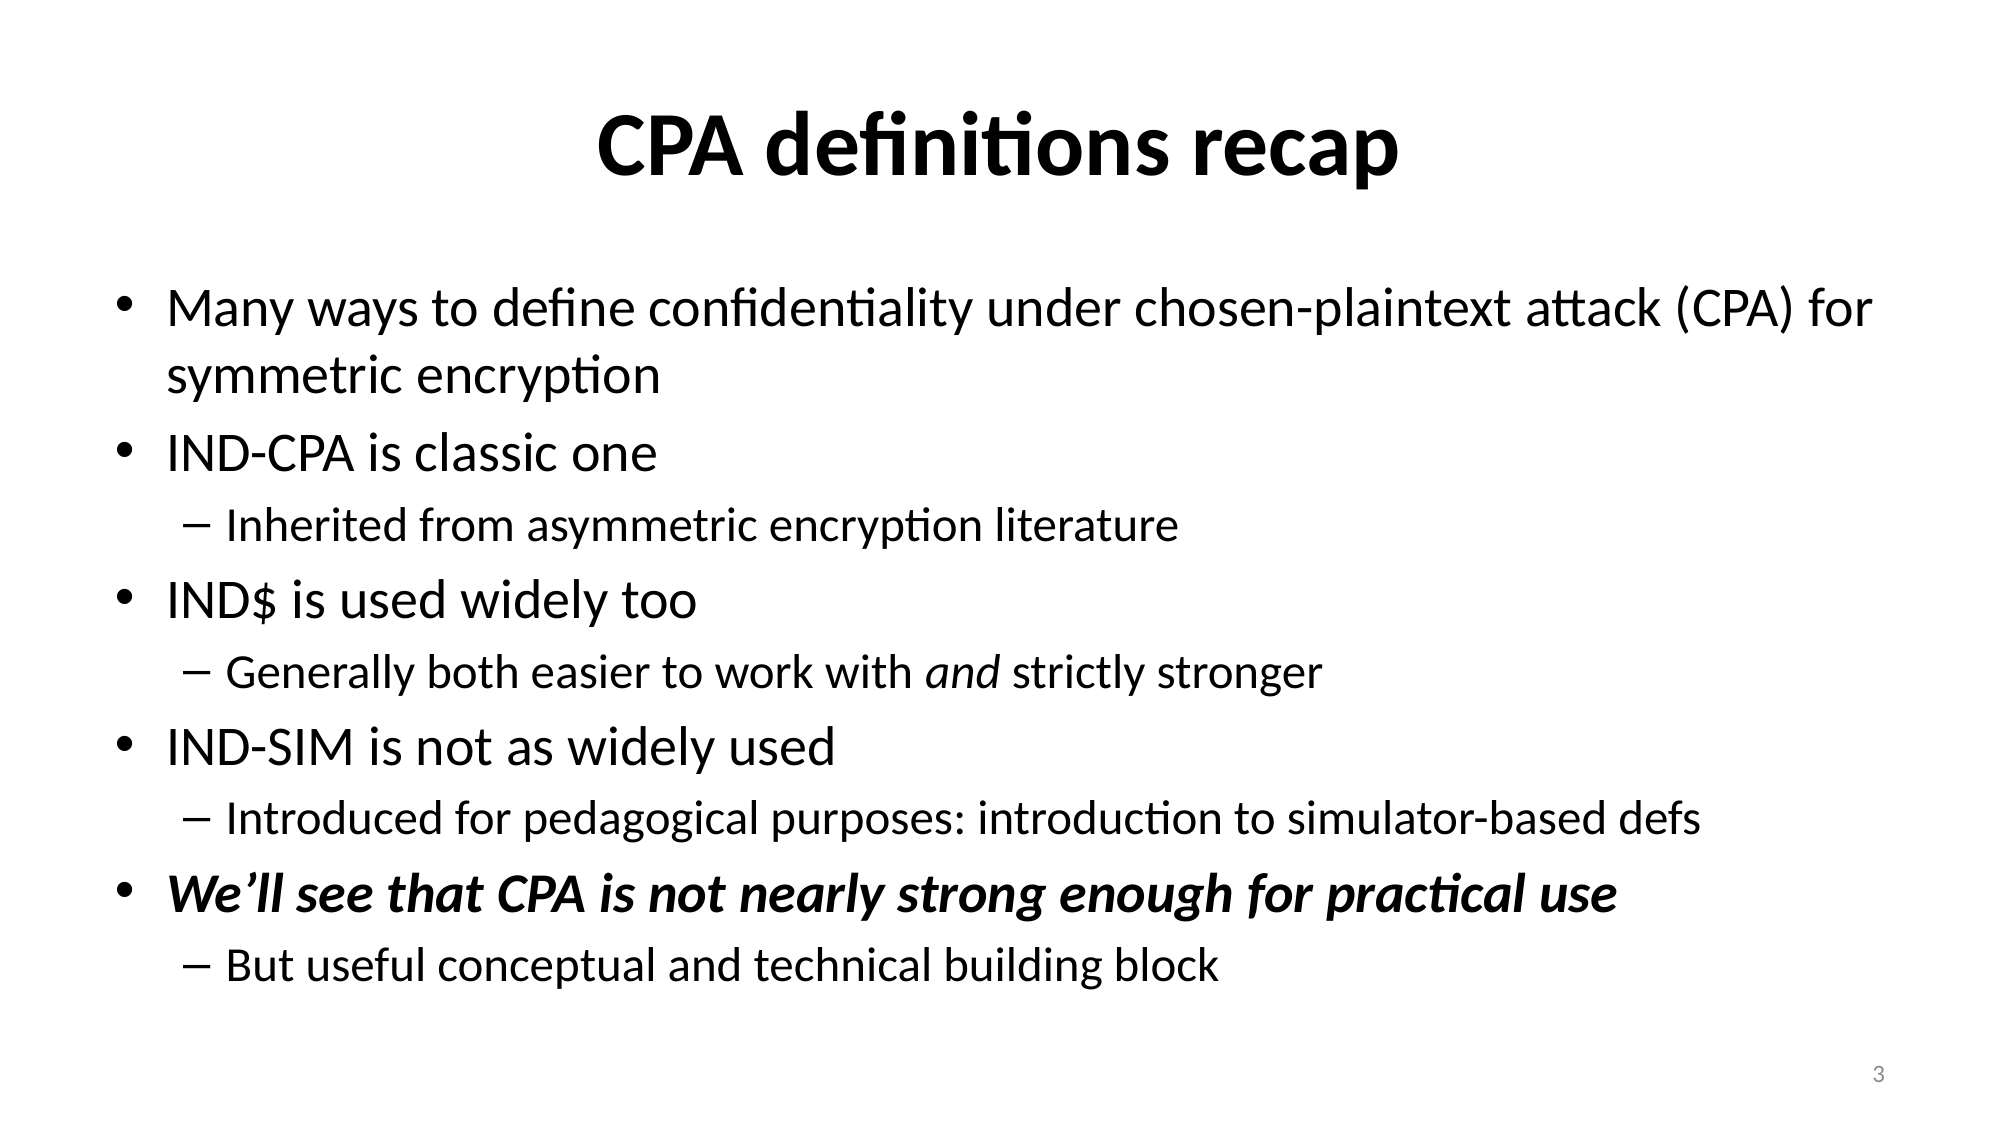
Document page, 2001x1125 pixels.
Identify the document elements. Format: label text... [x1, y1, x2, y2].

title CPA definitions recap [99, 45, 1900, 233]
list Many ways to define confidentiality under chosen-plaintext attack (CPA) for symmetric encryption IND-CPA is classic one Inherited from asymmetric encryption literature IND$ is used widely too Generally both easier to work with and strictly stronger IND-SIM is not as widely used Introduced for pedagogical purposes: introduction to simulator-based defs We’ll see that CPA is not nearly strong enough for practical use But useful conceptual and technical building block [99, 262, 1900, 1005]
slide_number 3 [1433, 1042, 1900, 1103]
